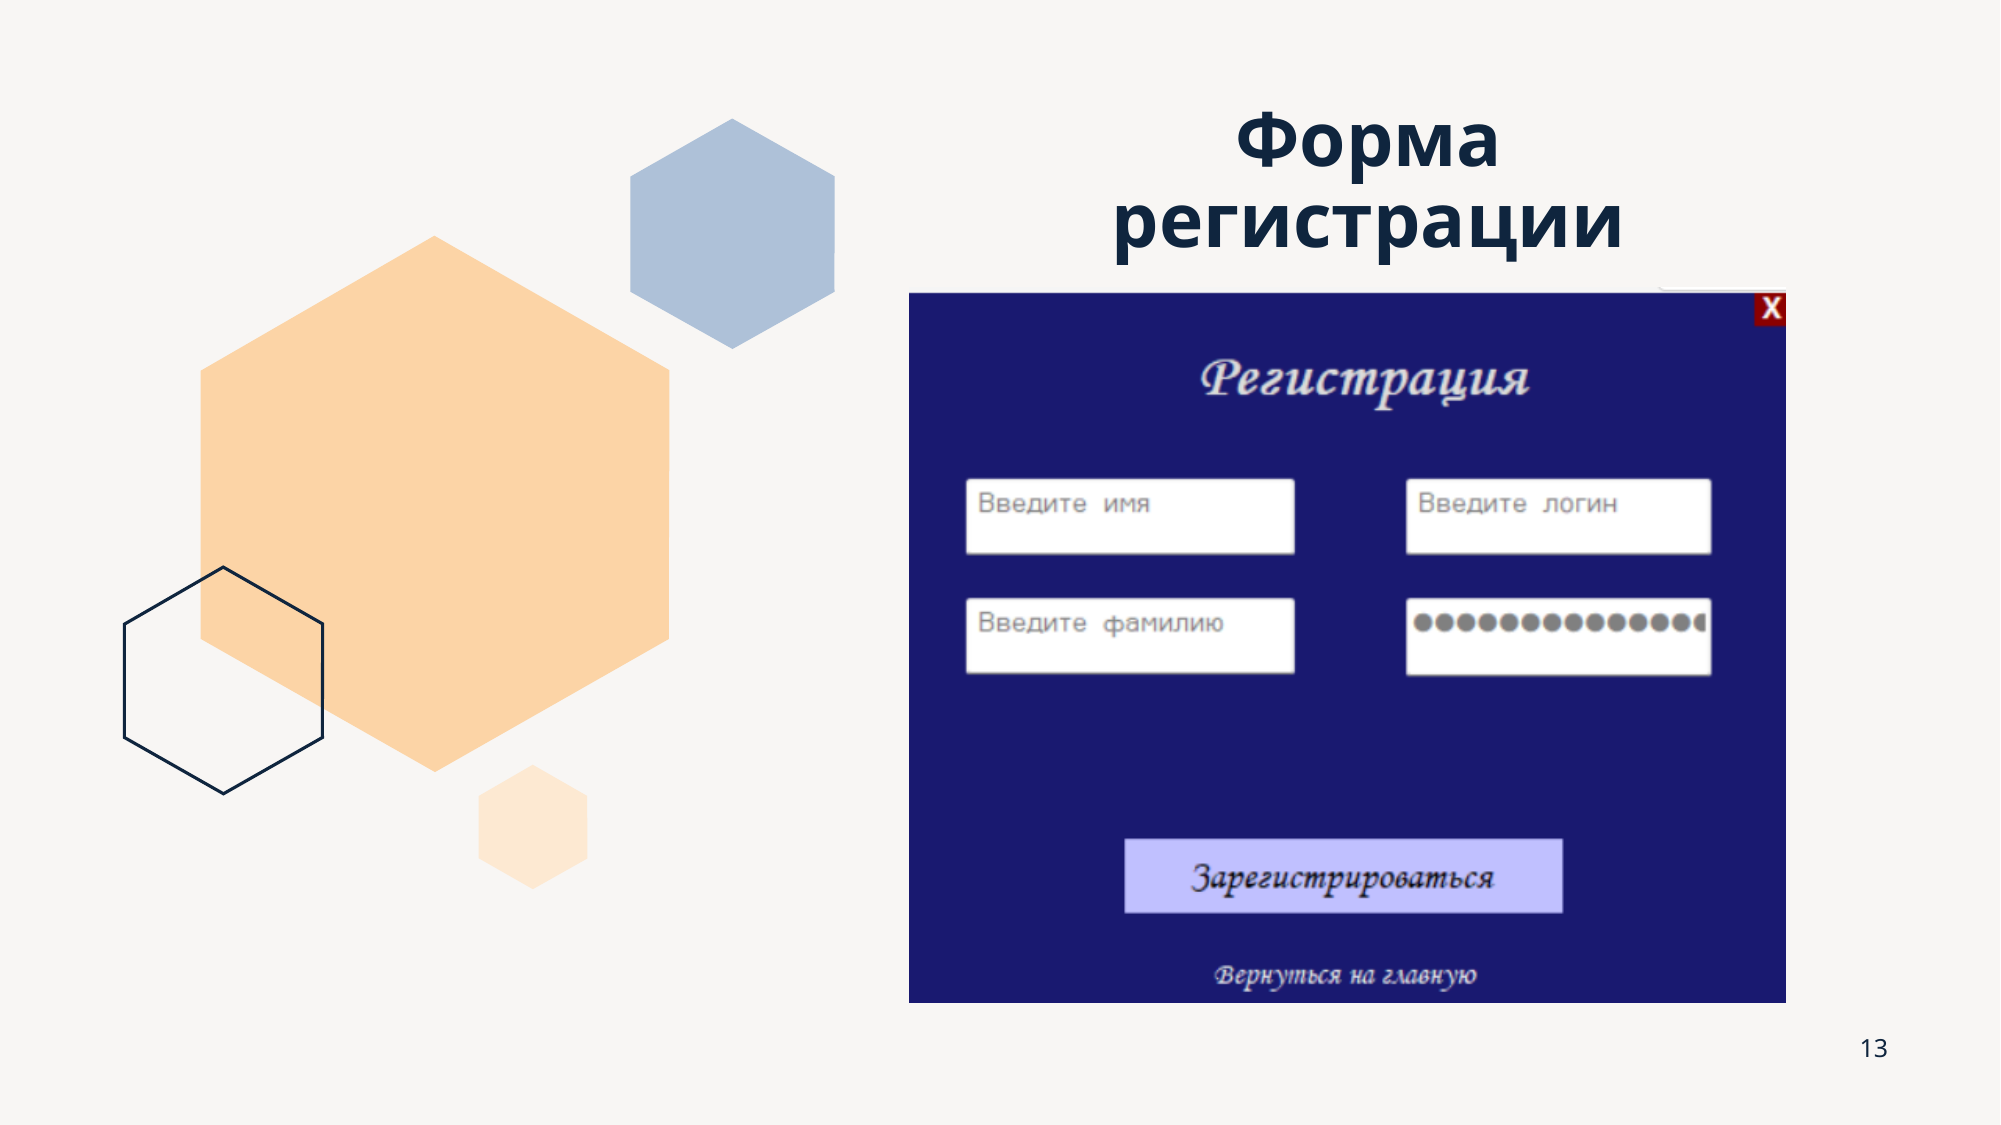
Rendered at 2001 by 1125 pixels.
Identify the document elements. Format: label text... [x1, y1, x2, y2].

title Форма регистрации [988, 58, 1749, 272]
picture [909, 287, 1786, 1003]
slide_number 13 [1836, 1020, 1912, 1080]
